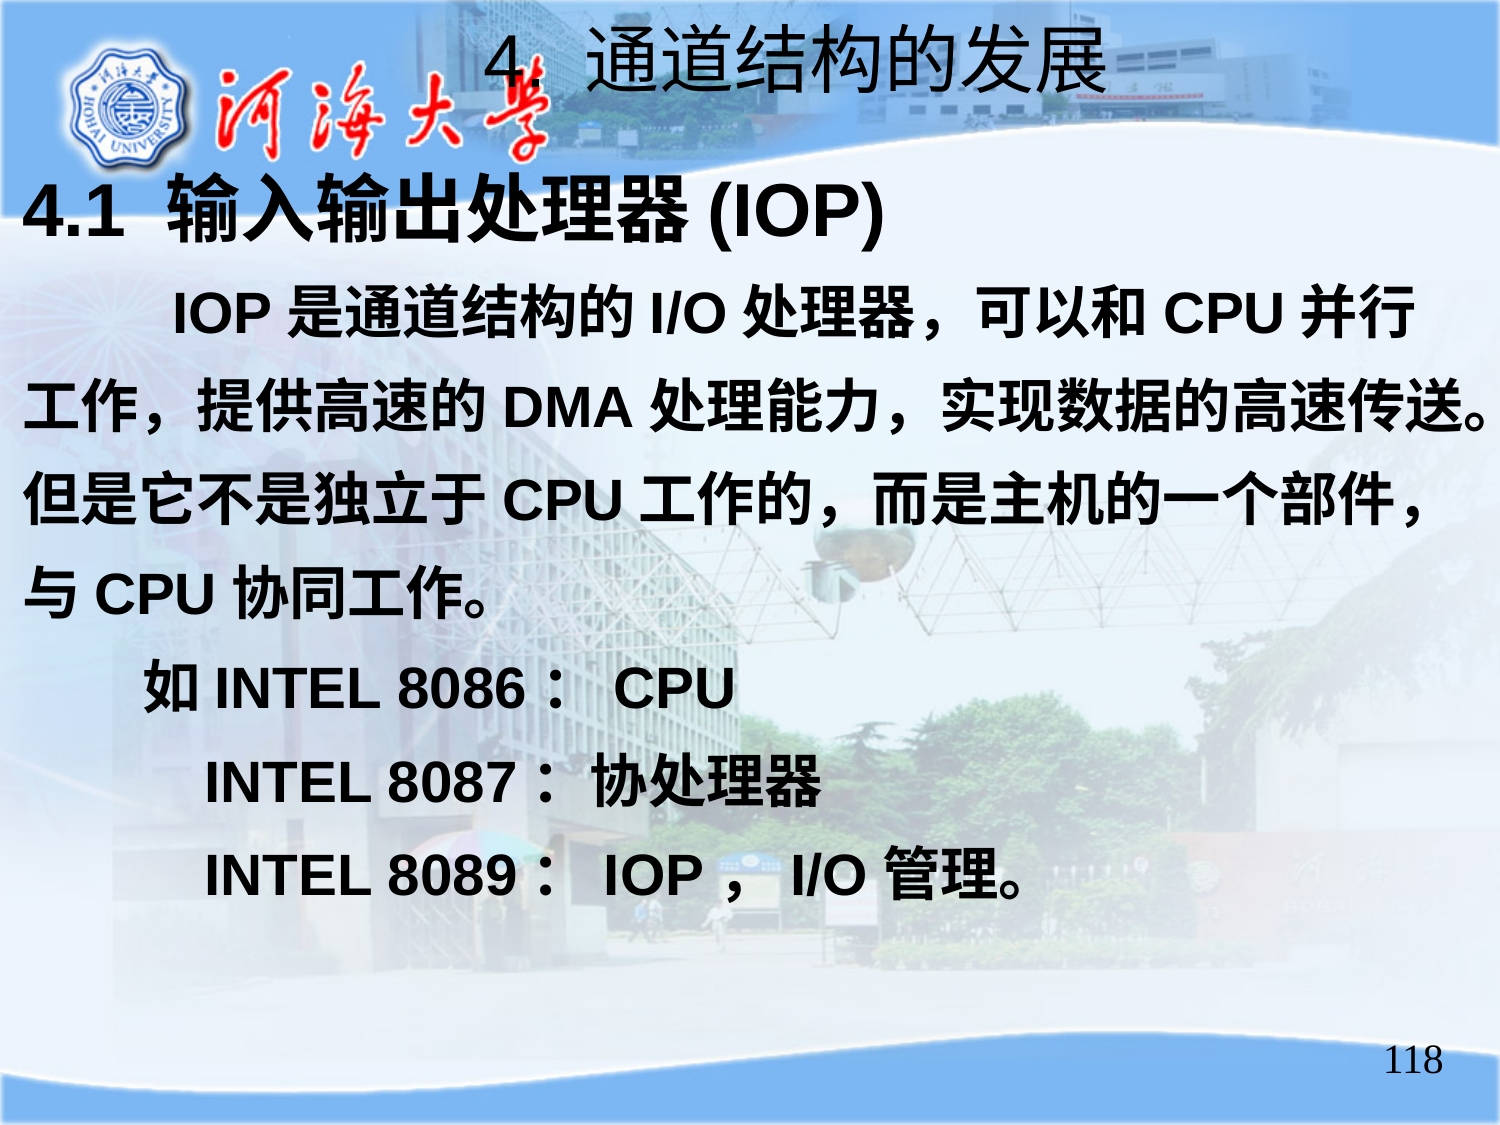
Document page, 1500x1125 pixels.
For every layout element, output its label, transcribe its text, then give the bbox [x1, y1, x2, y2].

text_box 4.1 输入输出处理器(IOP) IOP是通道结构的I/O处理器，可以和CPU并行工作，提供高速的DMA处理能力，实现数据的高速传送。但是它不是独立于CPU工作的，而是主机的一个部件，与CPU协同工作。 如INTEL 8086：CPU INTEL 8087：协处理器 INTEL 8089：IOP，I/O管理。 [7, 149, 1483, 915]
slide_number 118 [1108, 1024, 1460, 1103]
text_box 4. 通道结构的发展 [468, 5, 1125, 110]
picture [0, 0, 1500, 1125]
